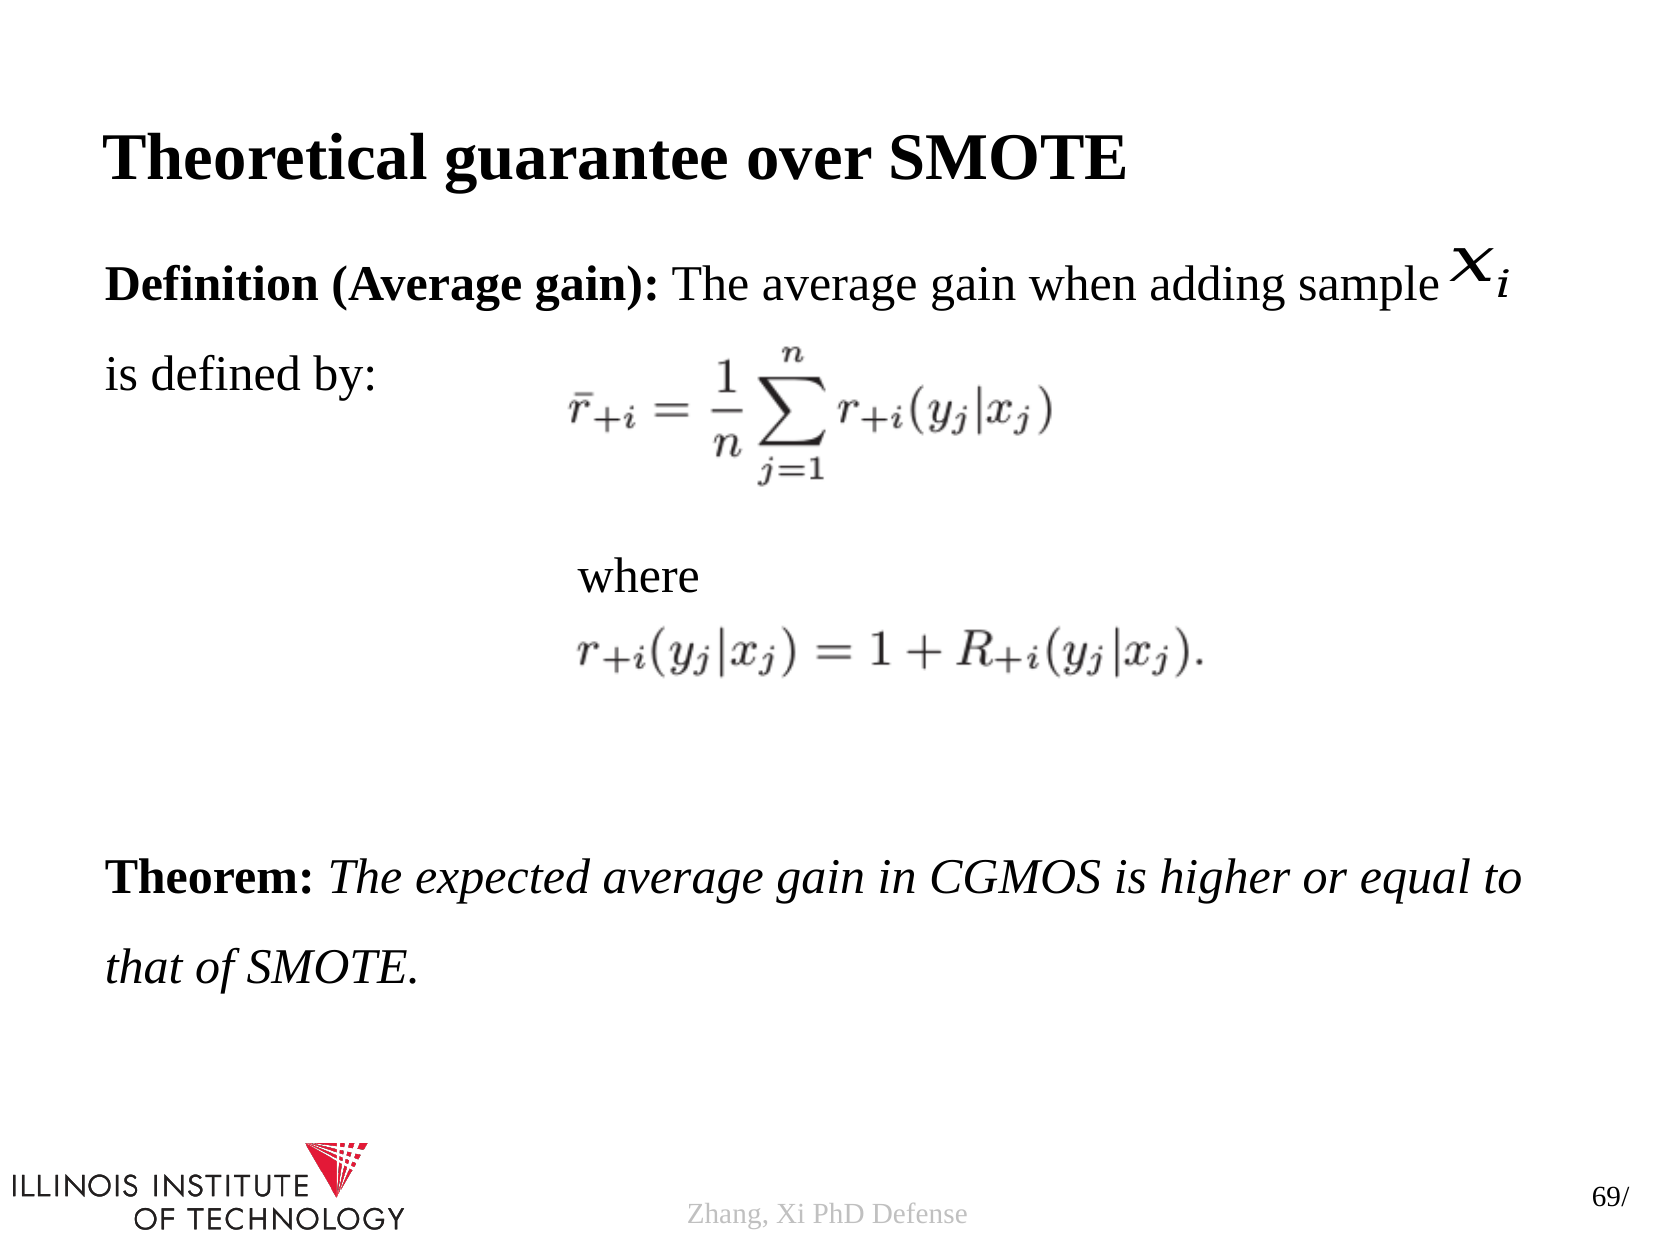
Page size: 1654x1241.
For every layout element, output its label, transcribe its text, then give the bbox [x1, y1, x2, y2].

footer Zhang, Xi PhD Defense [565, 1194, 1090, 1241]
text_box Theorem: The expected average gain in CGMOS is higher or equal to that of SMOTE. [89, 806, 1575, 1002]
picture [13, 1142, 405, 1230]
text_box Theoretical guarantee over SMOTE [87, 65, 1146, 201]
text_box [553, 334, 1214, 700]
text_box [89, 212, 1575, 402]
slide_number 69/ [1193, 1176, 1630, 1241]
